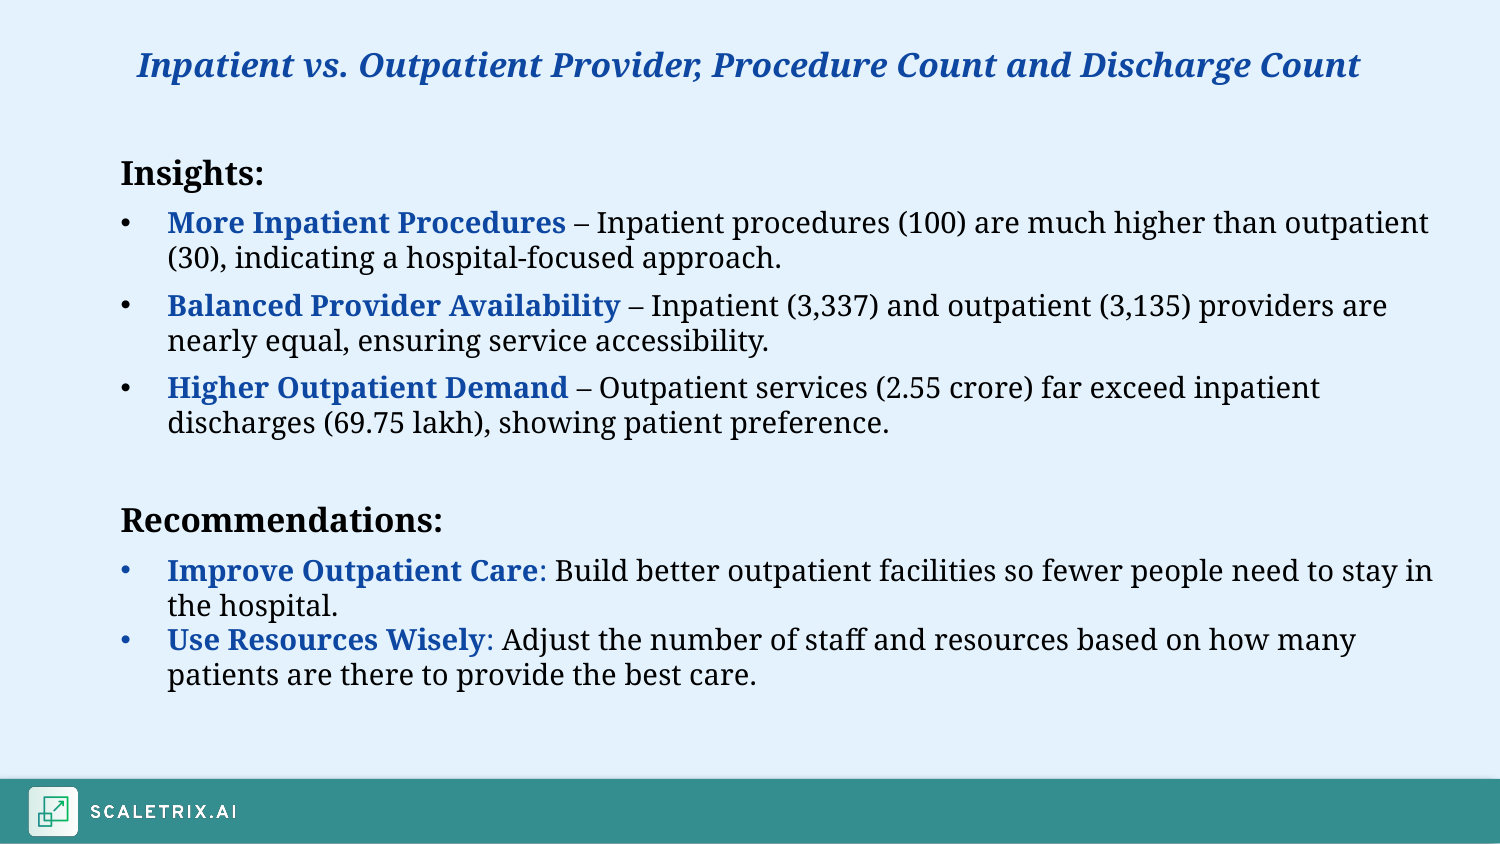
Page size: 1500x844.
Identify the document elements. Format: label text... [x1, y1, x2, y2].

picture [0, 783, 266, 844]
text_box Insights: More Inpatient Procedures – Inpatient procedures (100) are much higher than outpatient (30), indicating a hospital-focused approach. Balanced Provider Availability – Inpatient (3,337) and outpatient (3,135) providers are nearly equal, ensuring service accessibility. Higher Outpatient Demand – Outpatient services (2.55 crore) far exceed inpatient discharges (69.75 lakh), showing patient preference. Recommendations: Improve Outpatient Care: Build better outpatient facilities so fewer people need to stay in the hospital. Use Resources Wisely: Adjust the number of staff and resources based on how many patients are there to provide the best care. [105, 144, 1454, 700]
text_box Inpatient vs. Outpatient Provider, Procedure Count and Discharge Count [0, 36, 1500, 92]
